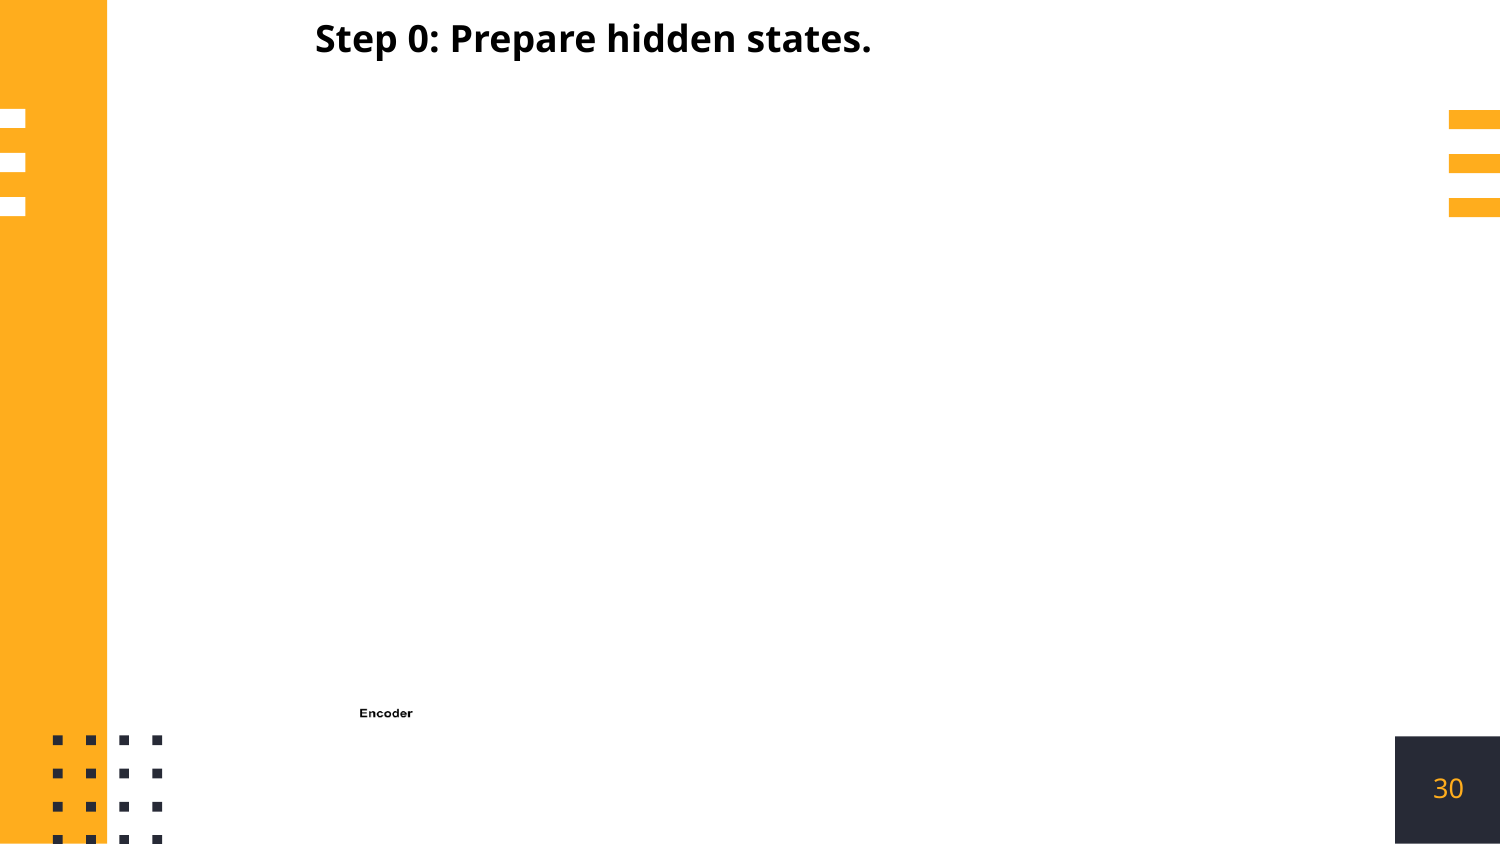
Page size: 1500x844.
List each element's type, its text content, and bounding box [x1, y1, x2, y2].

text_box Step 0: Prepare hidden states. [0, 0, 1380, 493]
slide_number ‹#› [1395, 736, 1500, 844]
picture [310, 108, 1358, 797]
